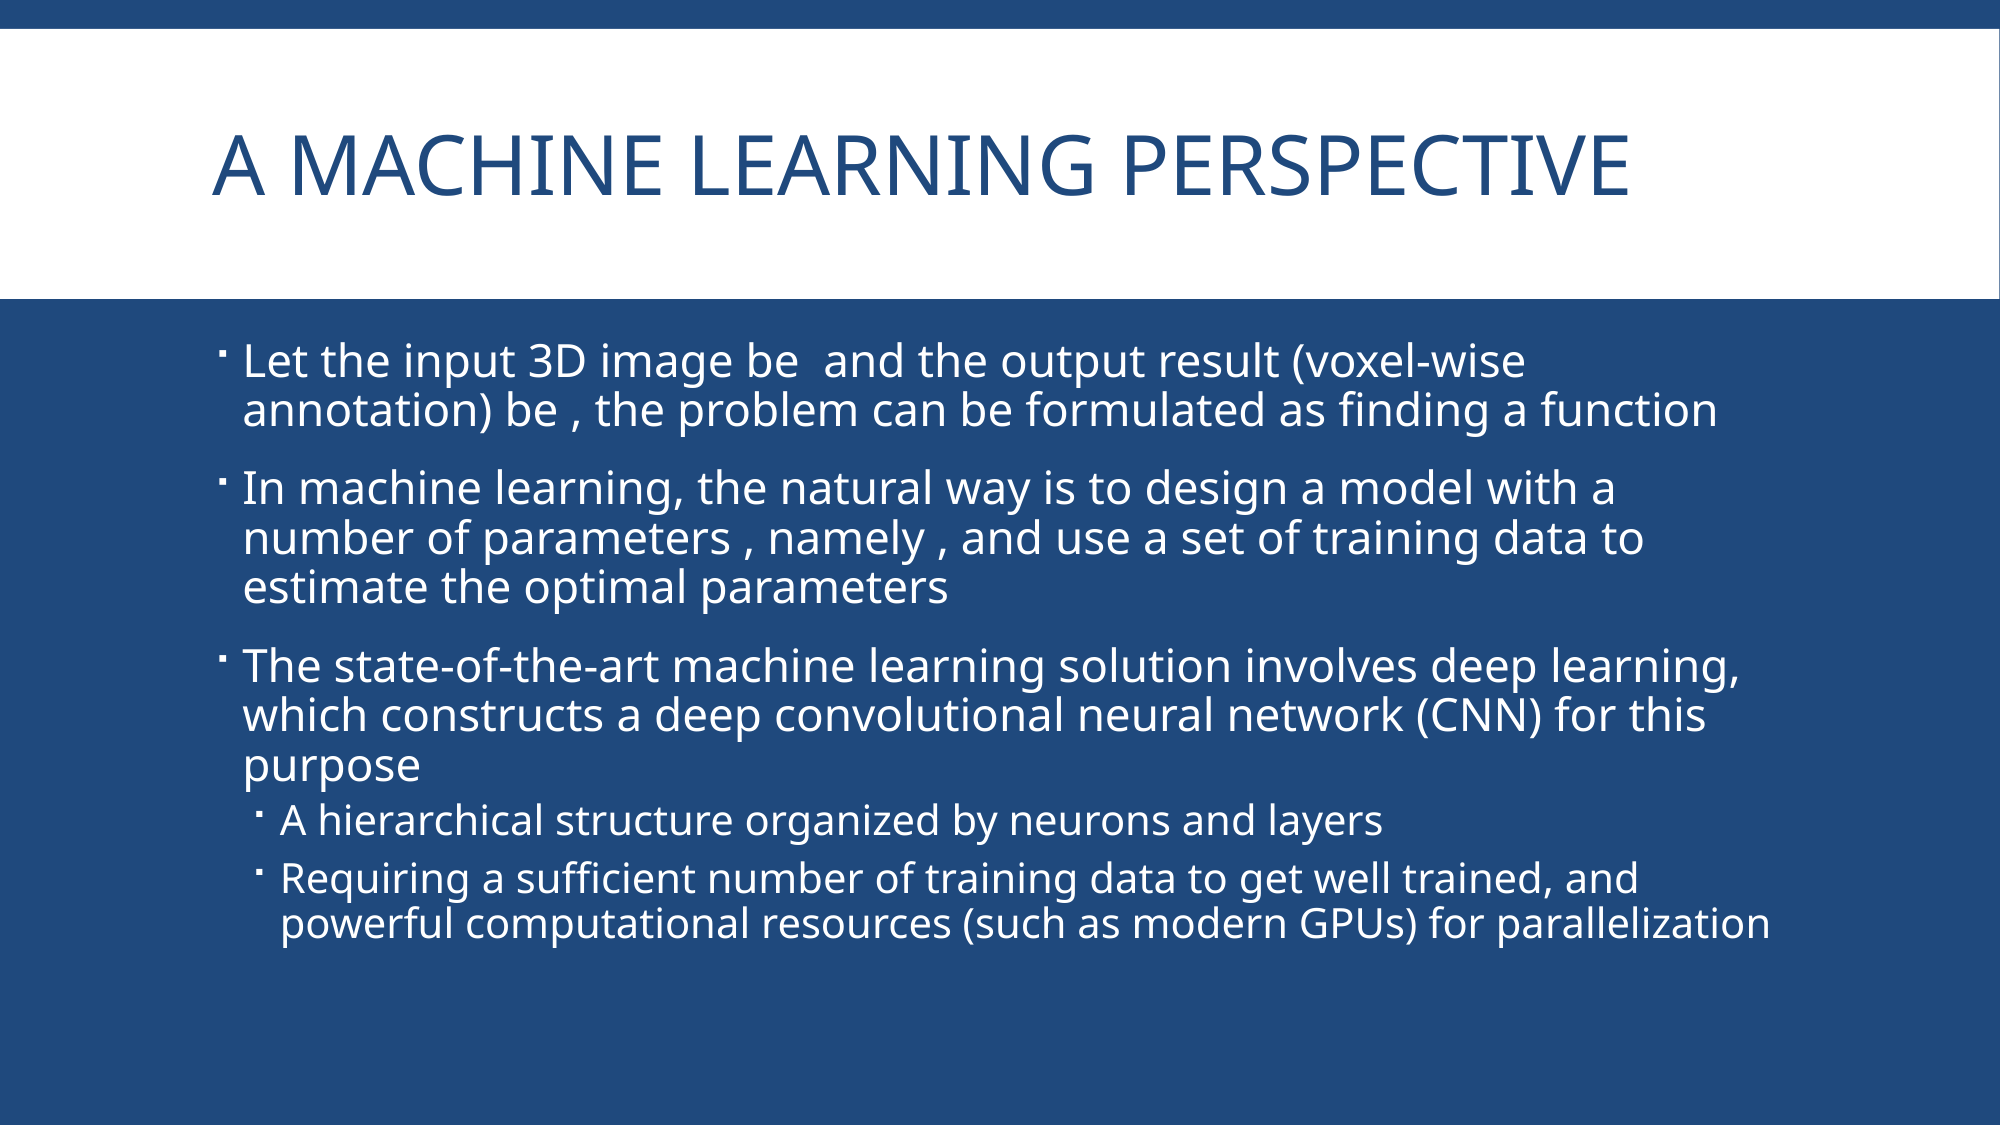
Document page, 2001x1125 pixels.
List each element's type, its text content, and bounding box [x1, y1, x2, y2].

title A Machine Learning Perspective [197, 46, 1803, 295]
